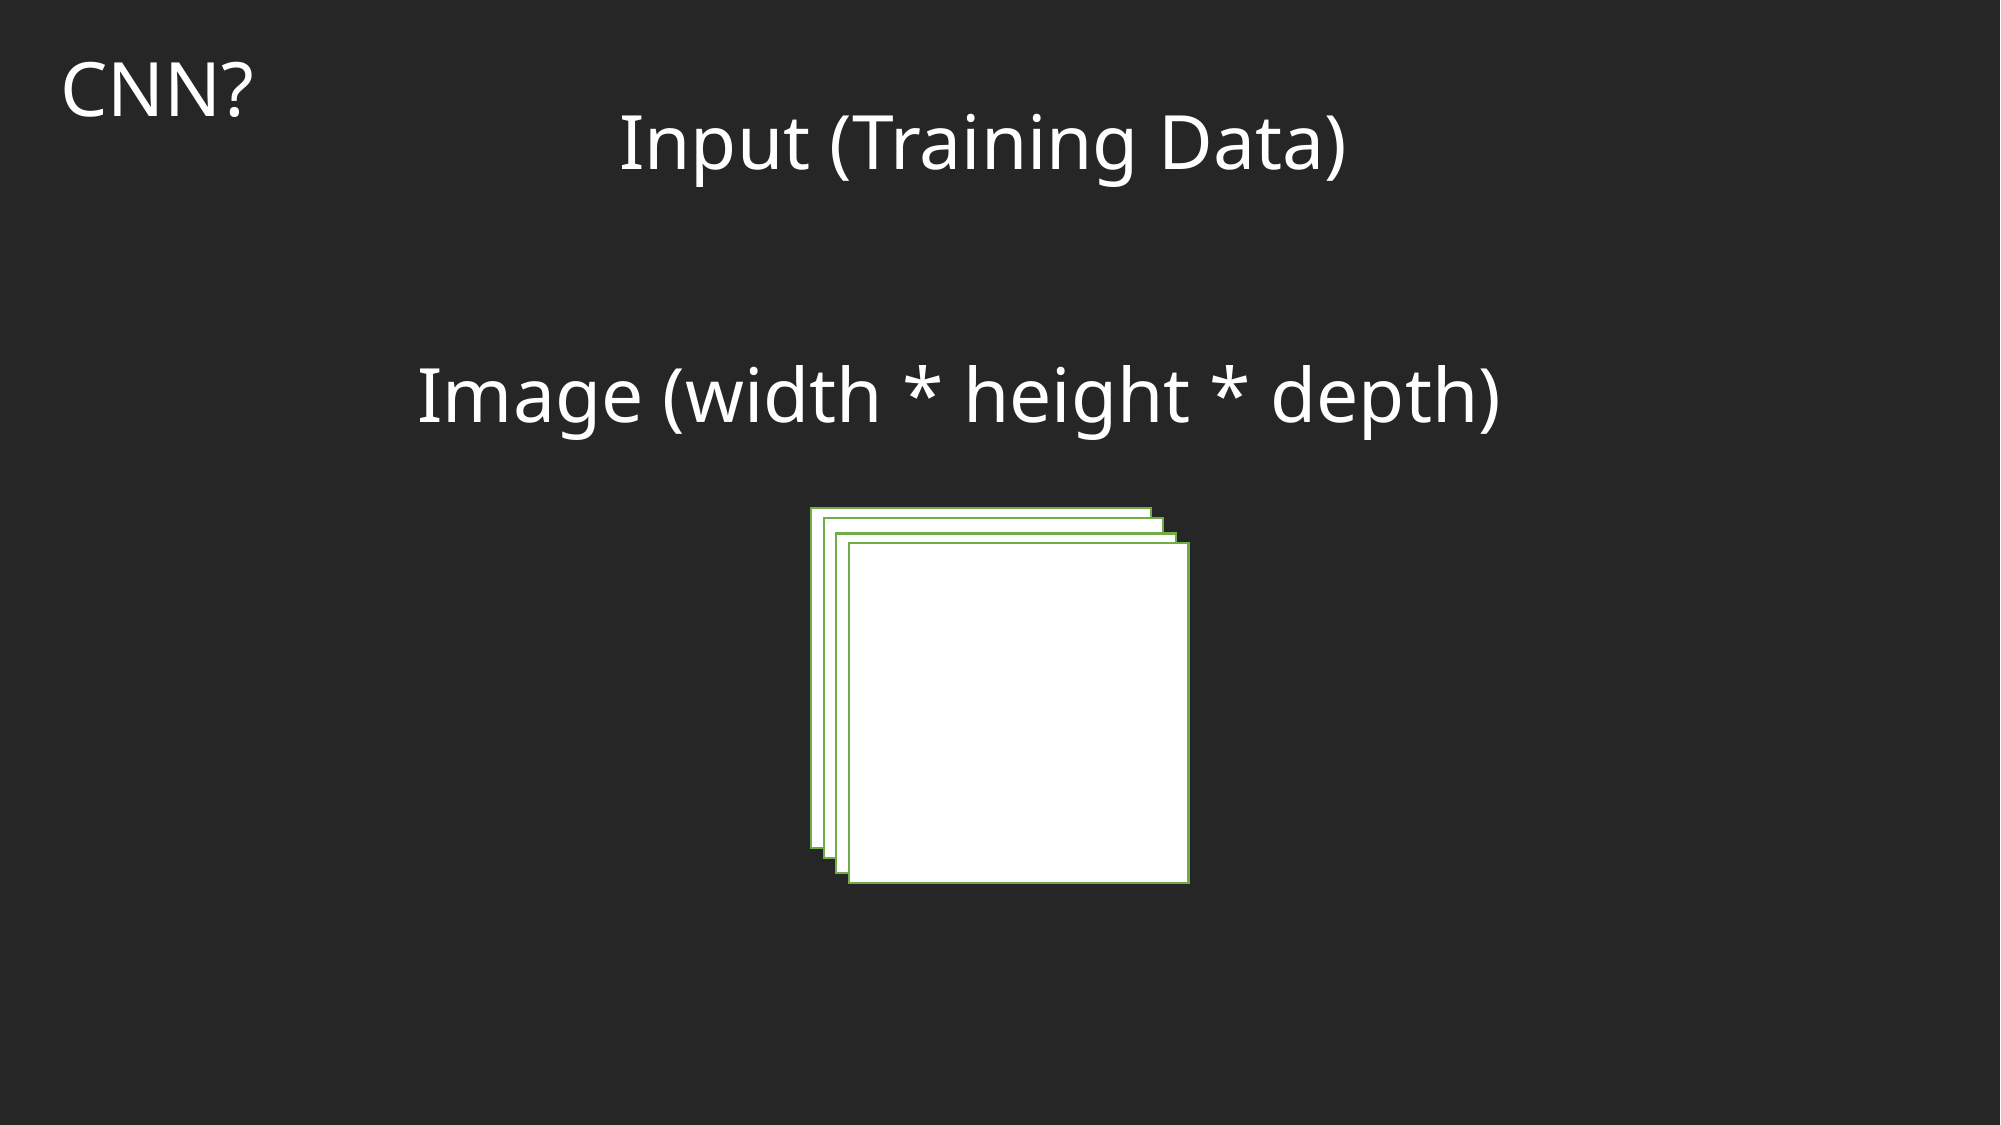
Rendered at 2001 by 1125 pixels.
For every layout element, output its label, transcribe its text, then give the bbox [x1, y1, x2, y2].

text_box CNN? [45, 34, 291, 140]
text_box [402, 87, 1598, 883]
